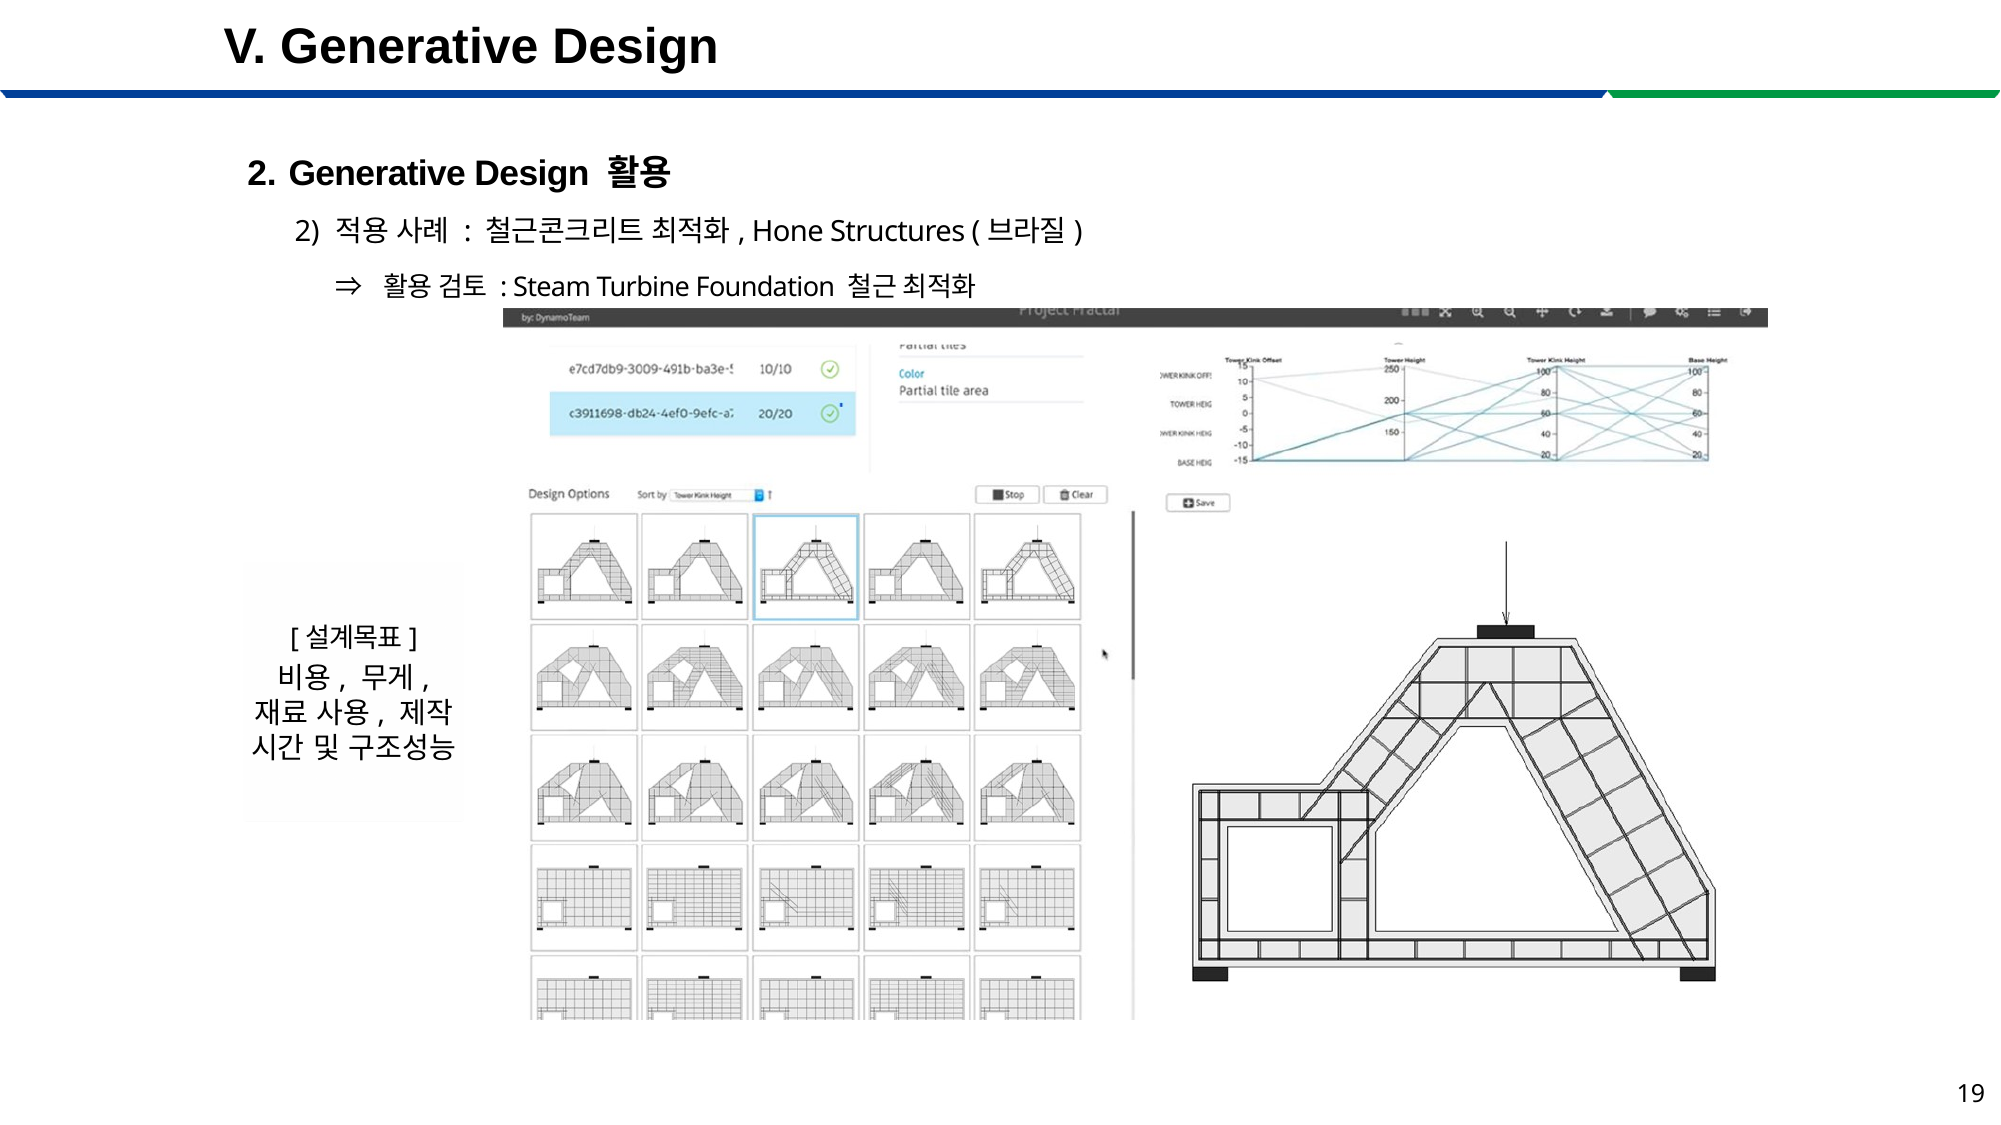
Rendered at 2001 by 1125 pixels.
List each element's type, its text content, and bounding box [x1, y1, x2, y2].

list Generative Design 활용 적용 사례 : 철근콘크리트 최적화, Hone Structures (브라질) ⇒ 활용 검토 : Steam Turbine Foundation 철근 최적화 [232, 125, 1768, 1059]
text_box [설계목표] 비용, 무게, 재료 사용, 제작 시간 및 구조성능 [245, 564, 462, 821]
picture [0, 90, 2000, 98]
title Generative Design [208, 12, 1768, 93]
picture [503, 308, 1768, 1020]
